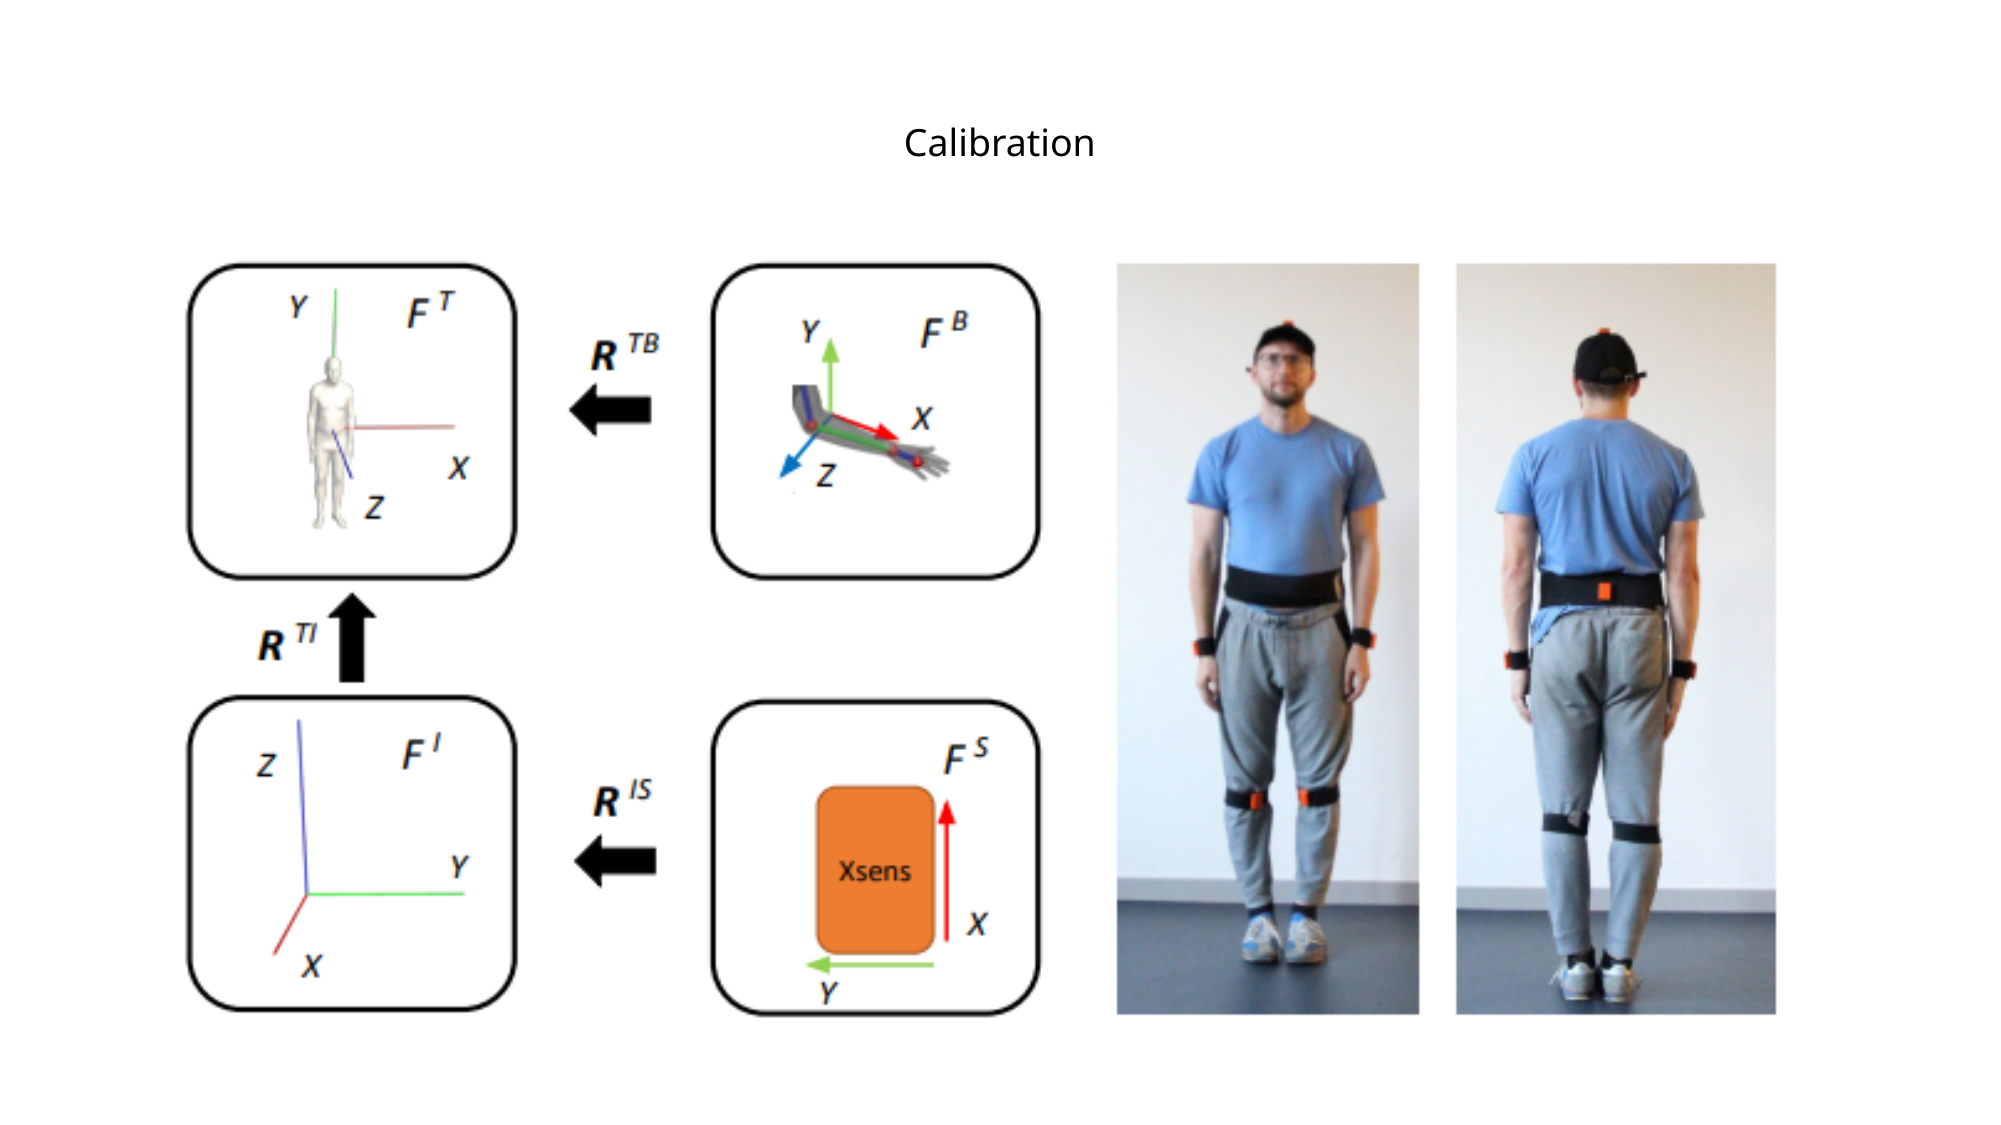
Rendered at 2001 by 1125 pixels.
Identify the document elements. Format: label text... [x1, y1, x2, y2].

text_box Calibration [435, 112, 1565, 172]
picture [169, 237, 1799, 1045]
